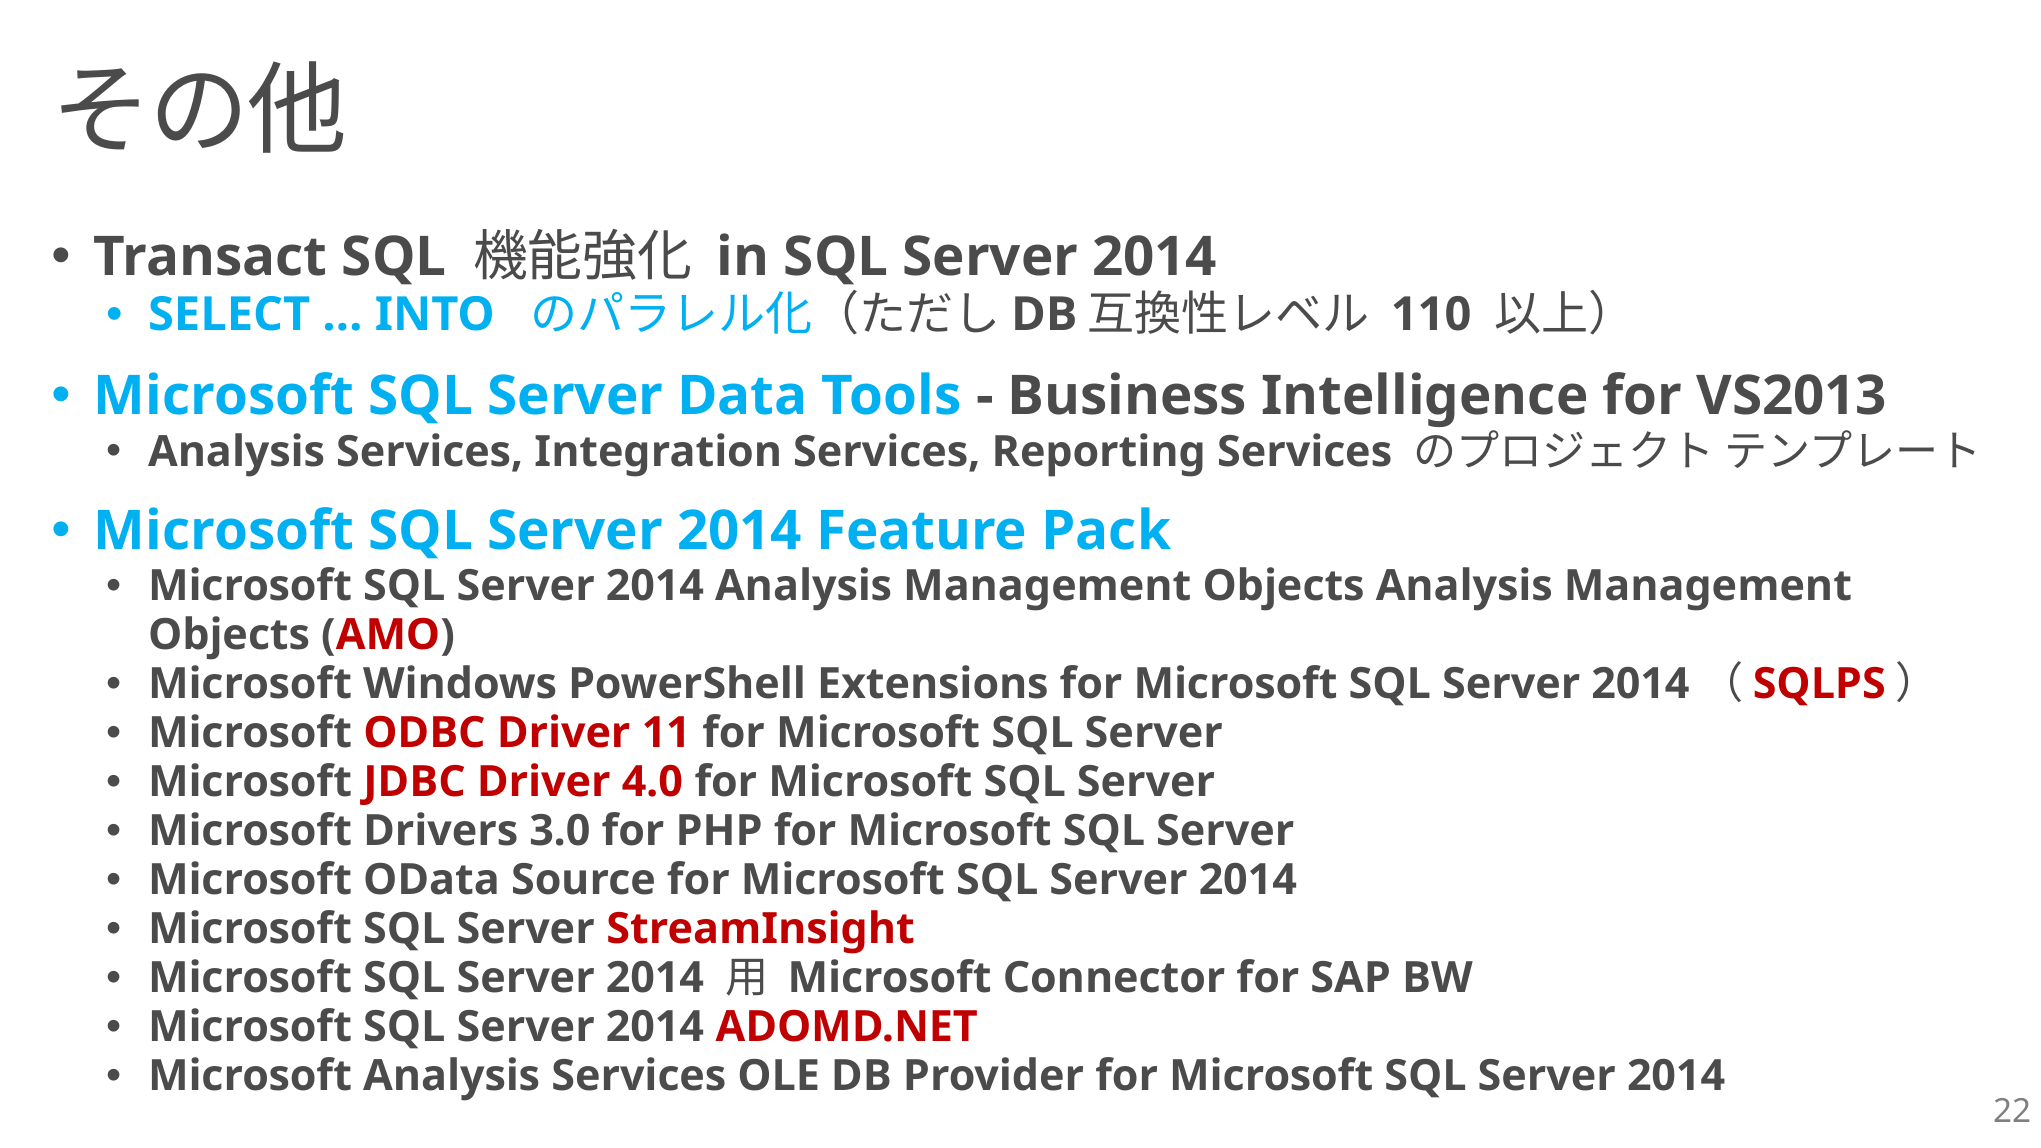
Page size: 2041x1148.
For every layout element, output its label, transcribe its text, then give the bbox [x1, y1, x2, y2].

list Transact SQL 機能強化 in SQL Server 2014 SELECT … INTO のパラレル化（ただしDB互換性レベル 110 以上） Microsoft SQL Server Data Tools - Business Intelligence for VS2013 Analysis Services, Integration Services, Reporting Services のプロジェクト テンプレート Microsoft SQL Server 2014 Feature Pack Microsoft SQL Server 2014 Analysis Management Objects Analysis Management Objects (AMO) Microsoft Windows PowerShell Extensions for Microsoft SQL Server 2014（SQLPS） Microsoft ODBC Driver 11 for Microsoft SQL Server Microsoft JDBC Driver 4.0 for Microsoft SQL Server Microsoft Drivers 3.0 for PHP for Microsoft SQL Server Microsoft OData Source for Microsoft SQL Server 2014 Microsoft SQL Server StreamInsight Microsoft SQL Server 2014 用 Microsoft Connector for SAP BW Microsoft SQL Server 2014 ADOMD.NET Microsoft Analysis Services OLE DB Provider for Microsoft SQL Server 2014 [39, 219, 2001, 1118]
title その他 [39, 30, 2001, 184]
slide_number 22 [1941, 1083, 2037, 1145]
